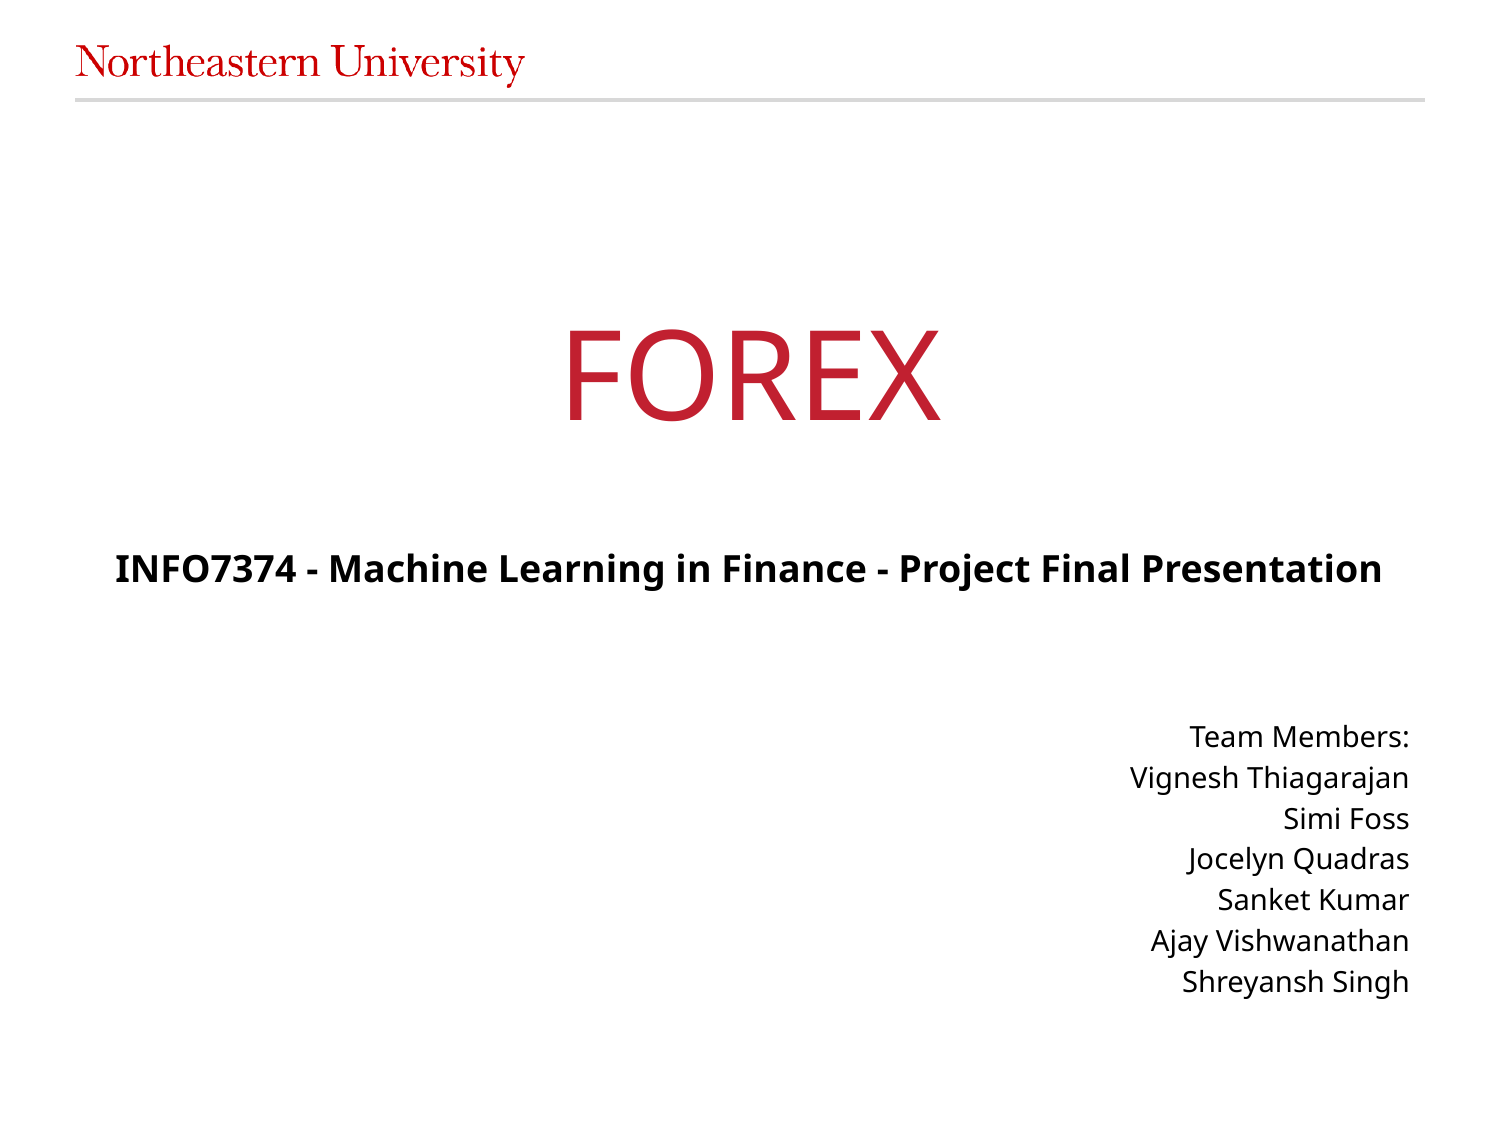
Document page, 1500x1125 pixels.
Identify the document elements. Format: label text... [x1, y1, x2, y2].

picture [75, 44, 525, 88]
title FOREX [75, 137, 1425, 425]
list INFO7374 - Machine Learning in Finance - Project Final Presentation Team Members: Vignesh Thiagarajan Simi Foss Jocelyn Quadras Sanket Kumar Ajay Vishwanathan Shreyansh Singh [75, 537, 1425, 1005]
